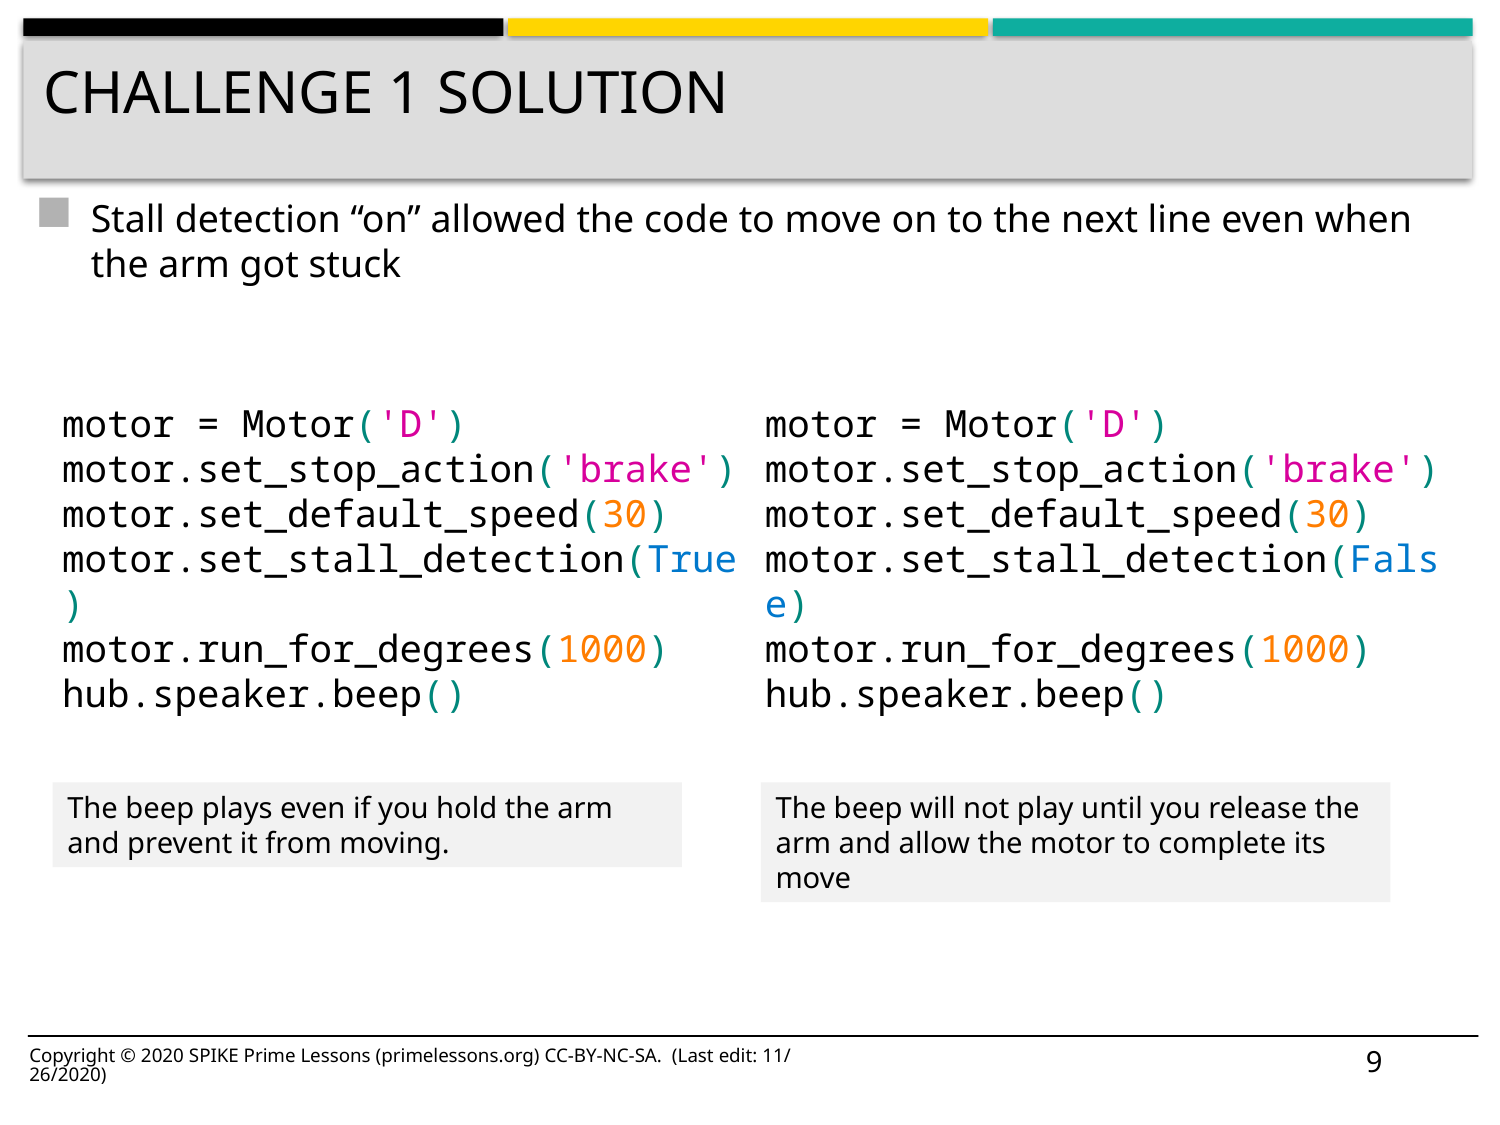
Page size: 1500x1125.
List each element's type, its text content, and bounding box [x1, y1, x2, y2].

text_box motor = Motor('D') motor.set_stop_action('brake') motor.set_default_speed(30) motor.set_stall_detection(True) motor.run_for_degrees(1000) hub.speaker.beep() [47, 392, 756, 723]
text_box motor = Motor('D') motor.set_stop_action('brake') motor.set_default_speed(30) motor.set_stall_detection(False) motor.run_for_degrees(1000) hub.speaker.beep() [756, 392, 1459, 723]
text_box The beep will not play until you release the arm and allow the motor to complete its move [760, 782, 1391, 903]
list Stall detection “on” allowed the code to move on to the next line even when the arm got stuck [25, 187, 1475, 343]
title Challenge 1 solution [28, 48, 1464, 172]
text_box The beep plays even if you hold the arm and prevent it from moving. [52, 782, 682, 868]
footer Copyright © 2020 SPIKE Prime Lessons (primelessons.org) CC-BY-NC-SA. (Last edit: 11/26/2020) [14, 1036, 814, 1097]
slide_number 9 [1351, 1036, 1478, 1097]
